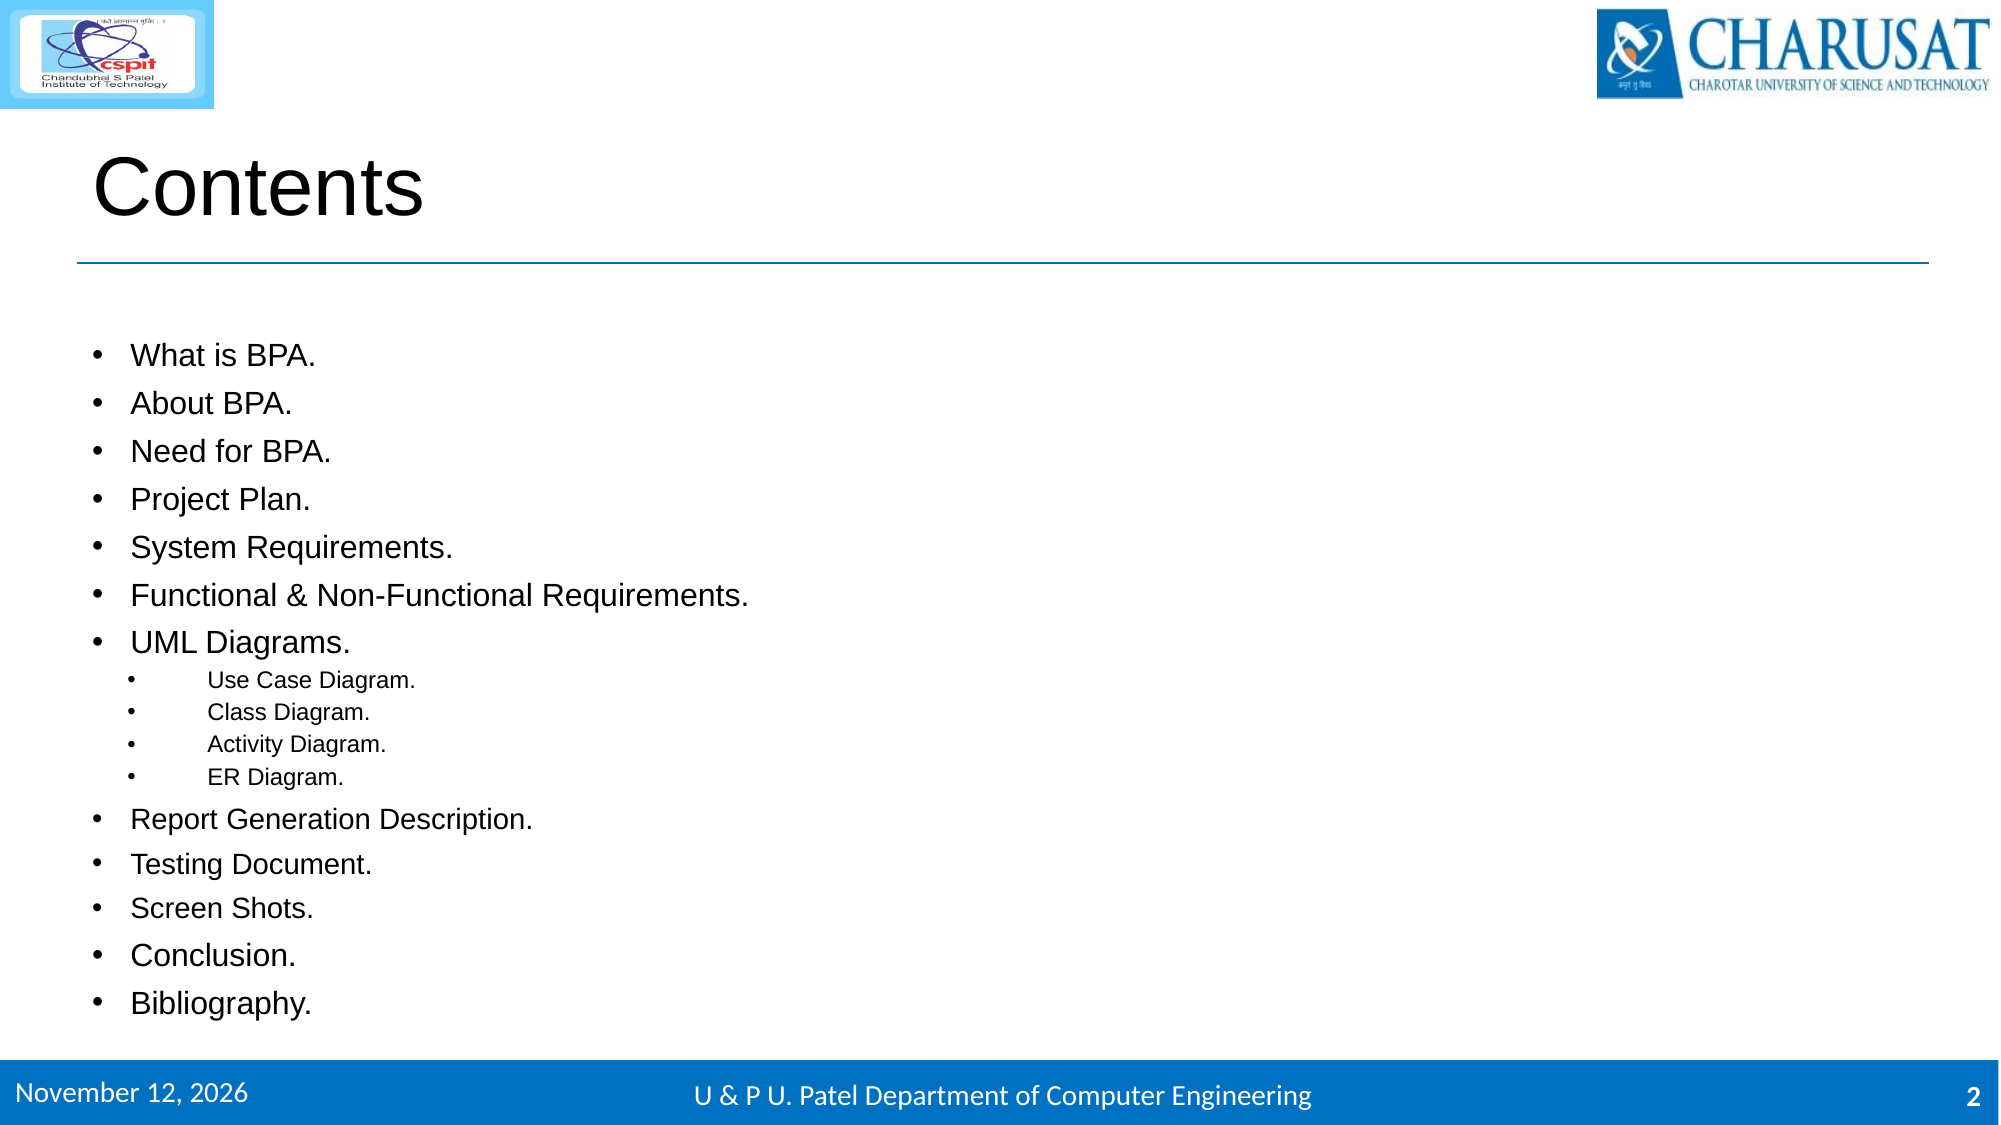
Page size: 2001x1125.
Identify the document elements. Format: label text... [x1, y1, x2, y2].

picture [1597, 8, 1992, 99]
picture [0, 1060, 1999, 1125]
picture [0, 0, 214, 109]
title Contents [77, 116, 1930, 262]
list What is BPA. About BPA. Need for BPA. Project Plan. System Requirements. Functional & Non-Functional Requirements. UML Diagrams. Use Case Diagram. Class Diagram. Activity Diagram. ER Diagram. Report Generation Description. Testing Document. Screen Shots. Conclusion. Bibliography. [77, 331, 1930, 1033]
slide_number 2 [1546, 1065, 1997, 1125]
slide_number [0, 1060, 450, 1121]
footer U & P U. Patel Department of Computer Engineering [453, 1063, 1554, 1124]
